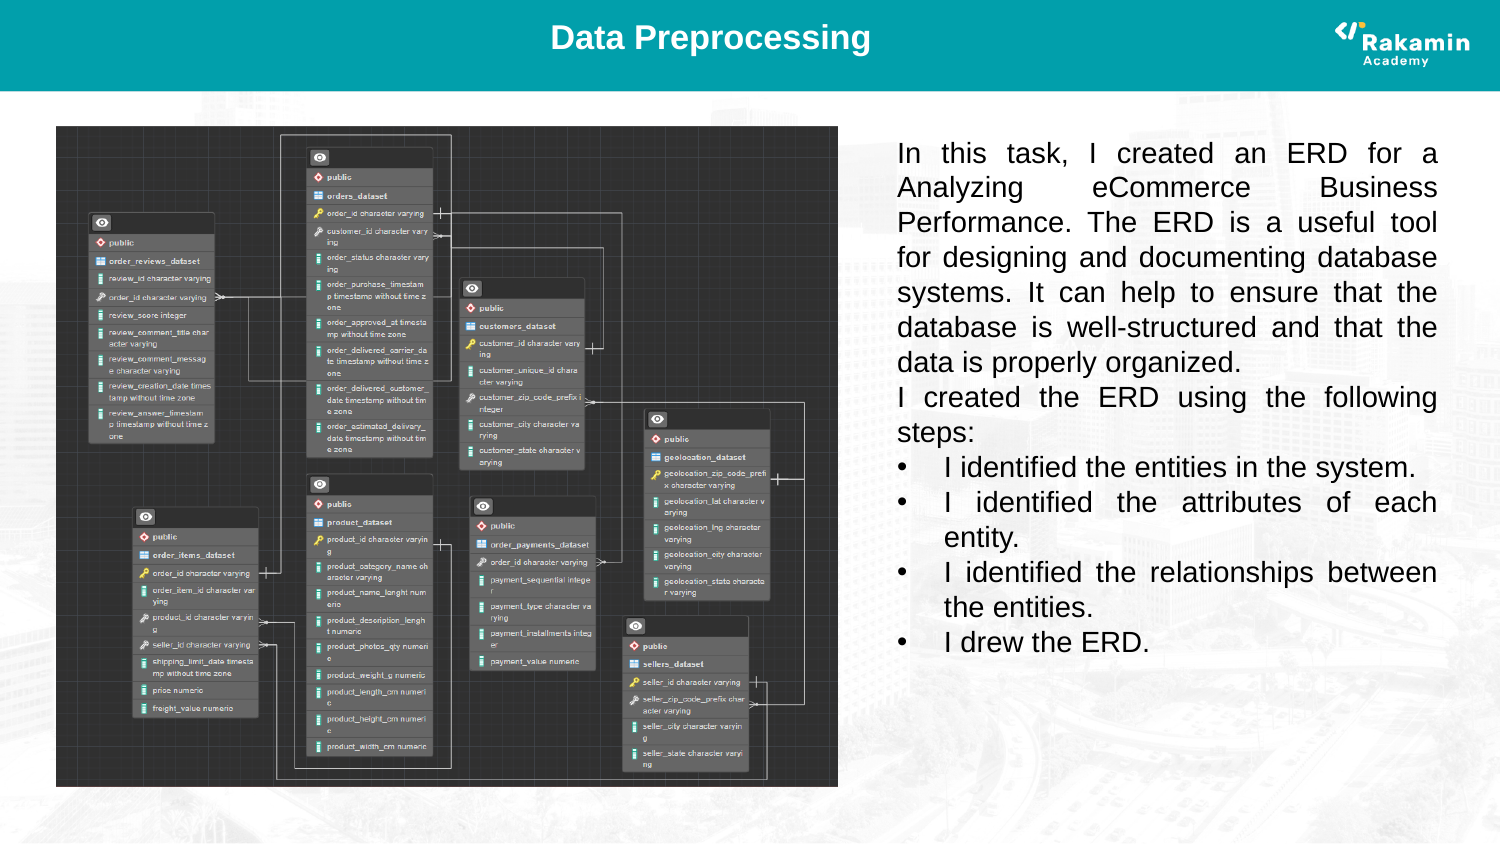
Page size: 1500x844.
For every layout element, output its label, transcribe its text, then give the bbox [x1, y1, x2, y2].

picture [0, 0, 1500, 844]
text_box In this task, I created an ERD for a Analyzing eCommerce Business Performance. The ERD is a useful tool for designing and documenting database systems. It can help to ensure that the database is well-structured and that the data is properly organized. I created the ERD using the following steps: I identified the entities in the system. I identified the attributes of each entity. I identified the relationships between the entities. I drew the ERD. [882, 126, 1454, 666]
title Data Preprocessing [12, 0, 1410, 72]
